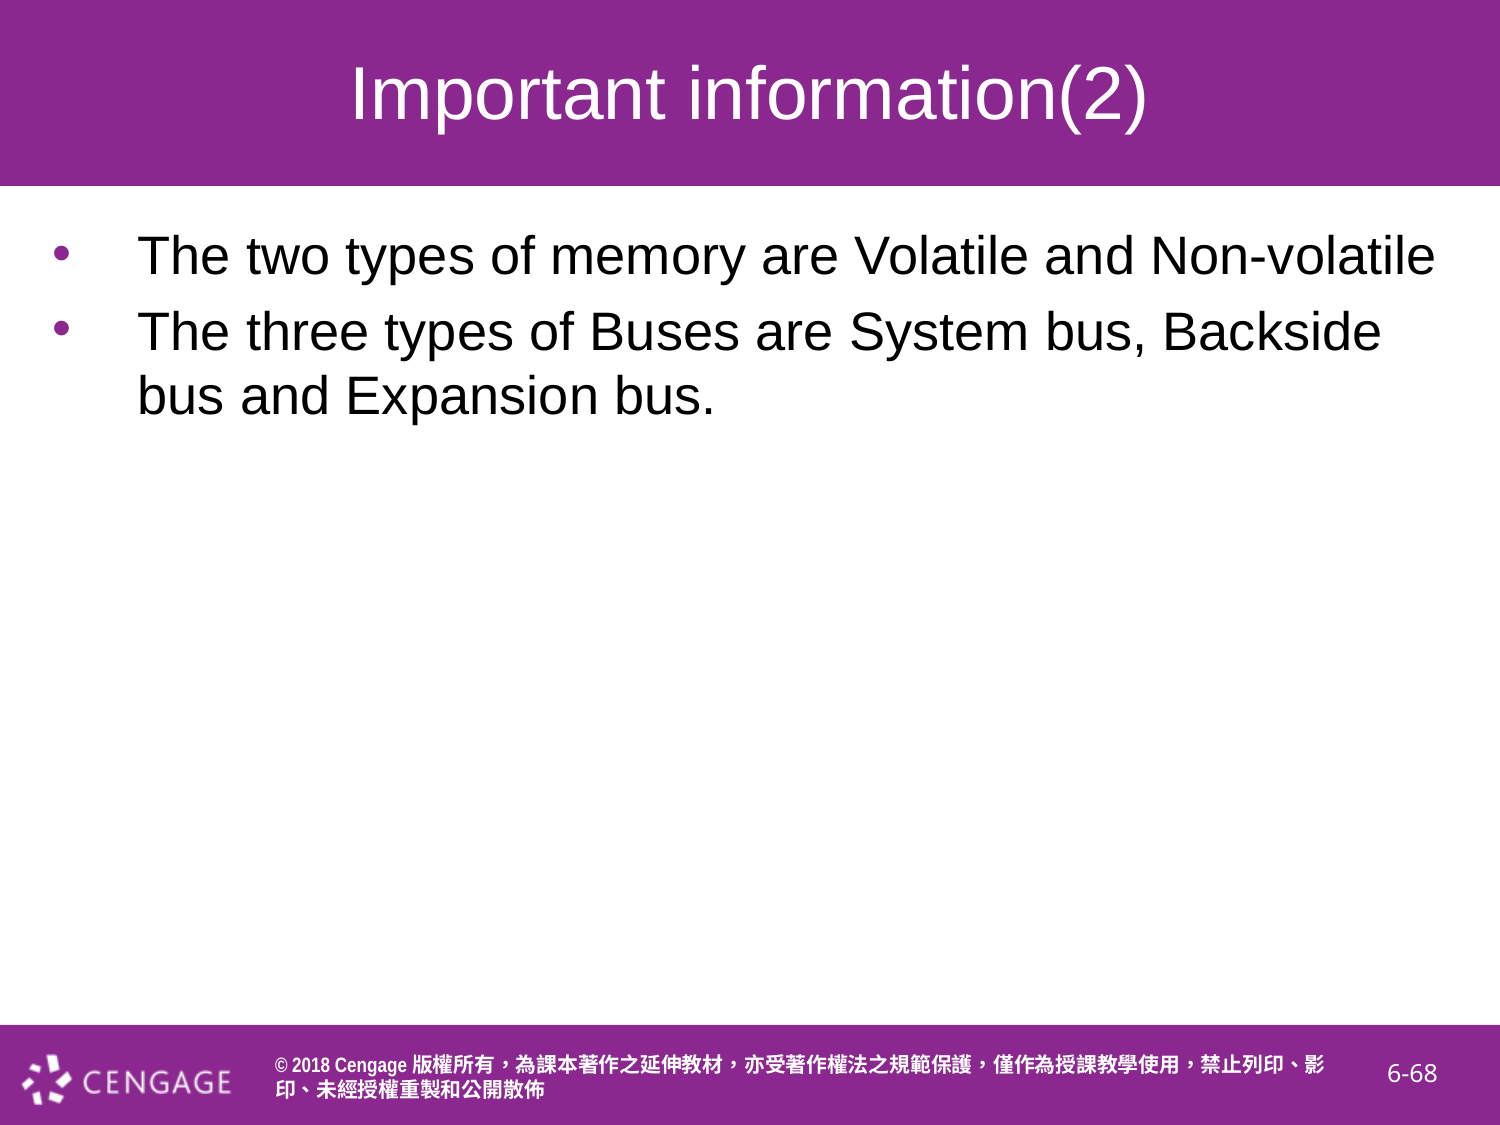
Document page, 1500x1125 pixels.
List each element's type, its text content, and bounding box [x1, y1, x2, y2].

picture [12, 1045, 236, 1113]
title Important information(2) [7, 4, 1493, 175]
list The two types of memory are Volatile and Non-volatile The three types of Buses are System bus, Backside bus and Expansion bus. [37, 212, 1475, 1005]
